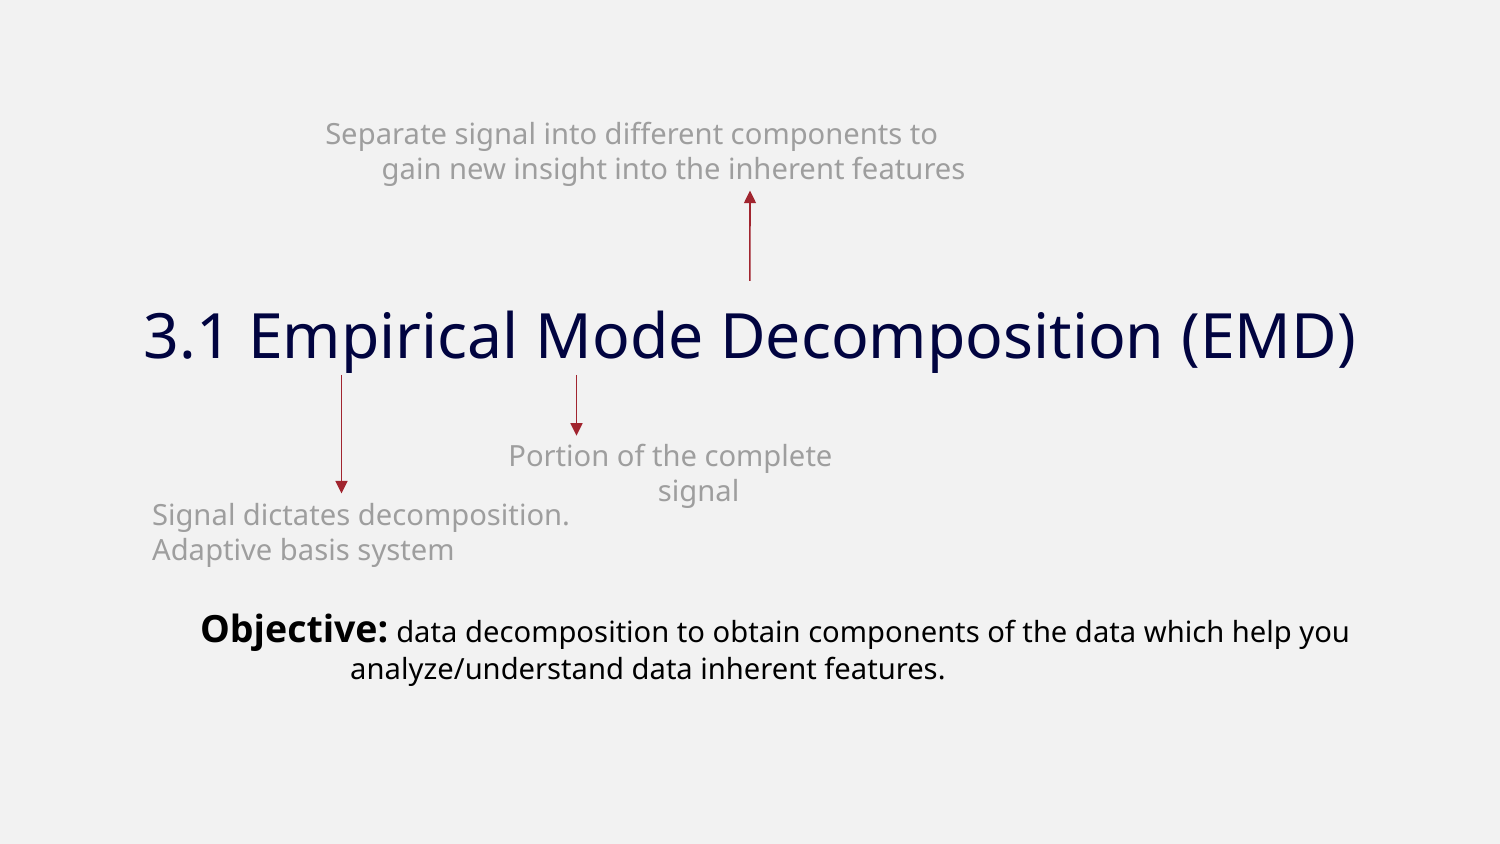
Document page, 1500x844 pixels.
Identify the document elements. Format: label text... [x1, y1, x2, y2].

text_box Signal dictates decomposition. Adaptive basis system [137, 488, 741, 574]
subtitle Separate signal into different components to gain new insight into the inherent features [291, 100, 993, 195]
subtitle Portion of the complete signal [433, 421, 890, 516]
title 3.1 Empirical Mode Decomposition (EMD) [118, 280, 1382, 375]
text_box Objective: data decomposition to obtain components of the data which help you analyze/understand data inherent features. [185, 598, 1382, 693]
